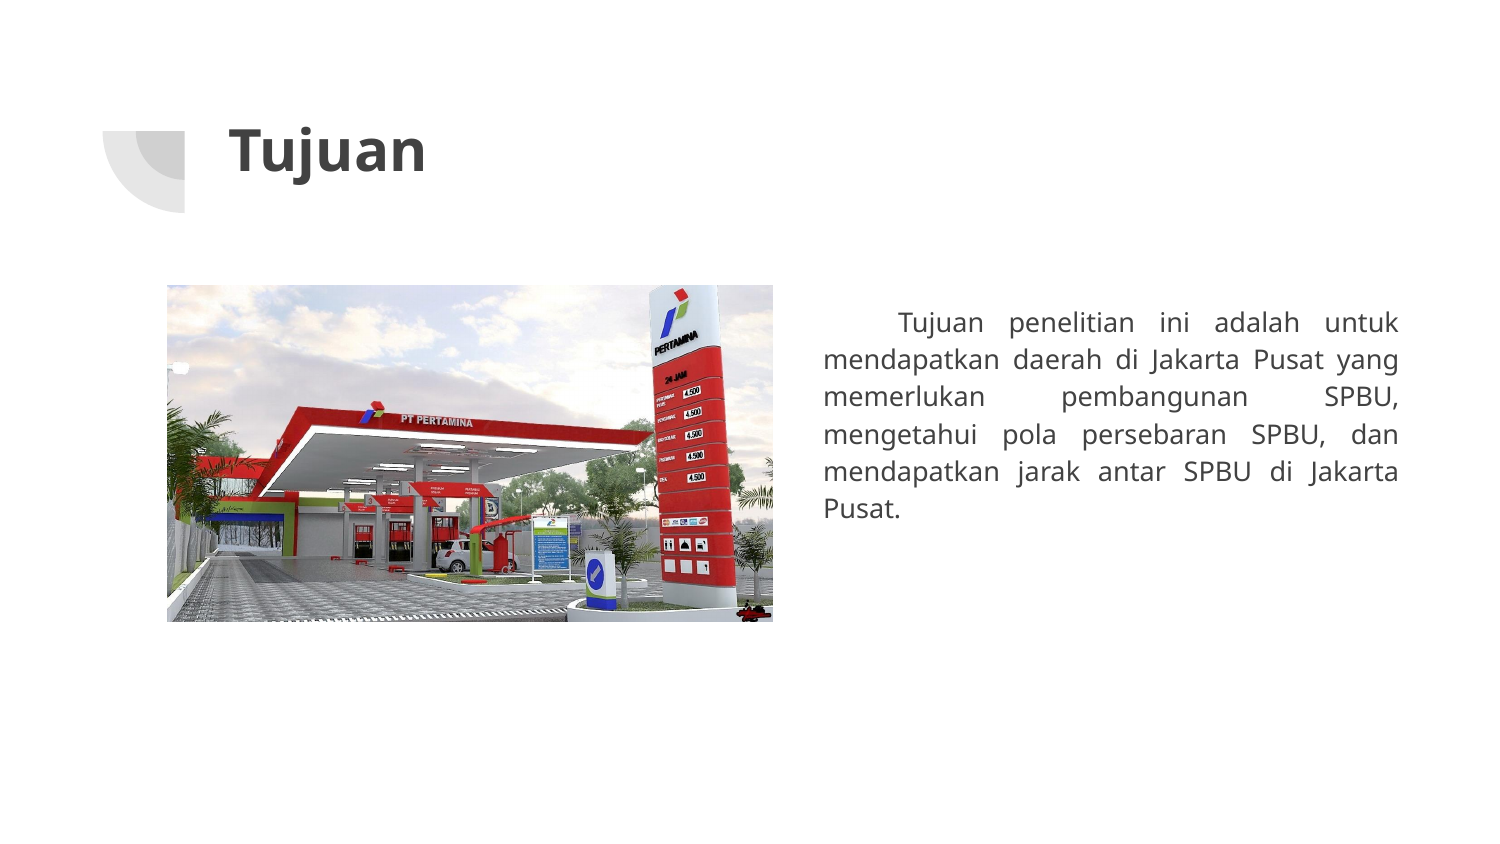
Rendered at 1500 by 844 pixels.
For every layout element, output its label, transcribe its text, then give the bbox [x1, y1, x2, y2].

title Tujuan [213, 98, 1368, 263]
picture [166, 284, 774, 622]
list Tujuan penelitian ini adalah untuk mendapatkan daerah di Jakarta Pusat yang memerlukan pembangunan SPBU, mengetahui pola persebaran SPBU, dan mendapatkan jarak antar SPBU di Jakarta Pusat. [808, 285, 1415, 703]
